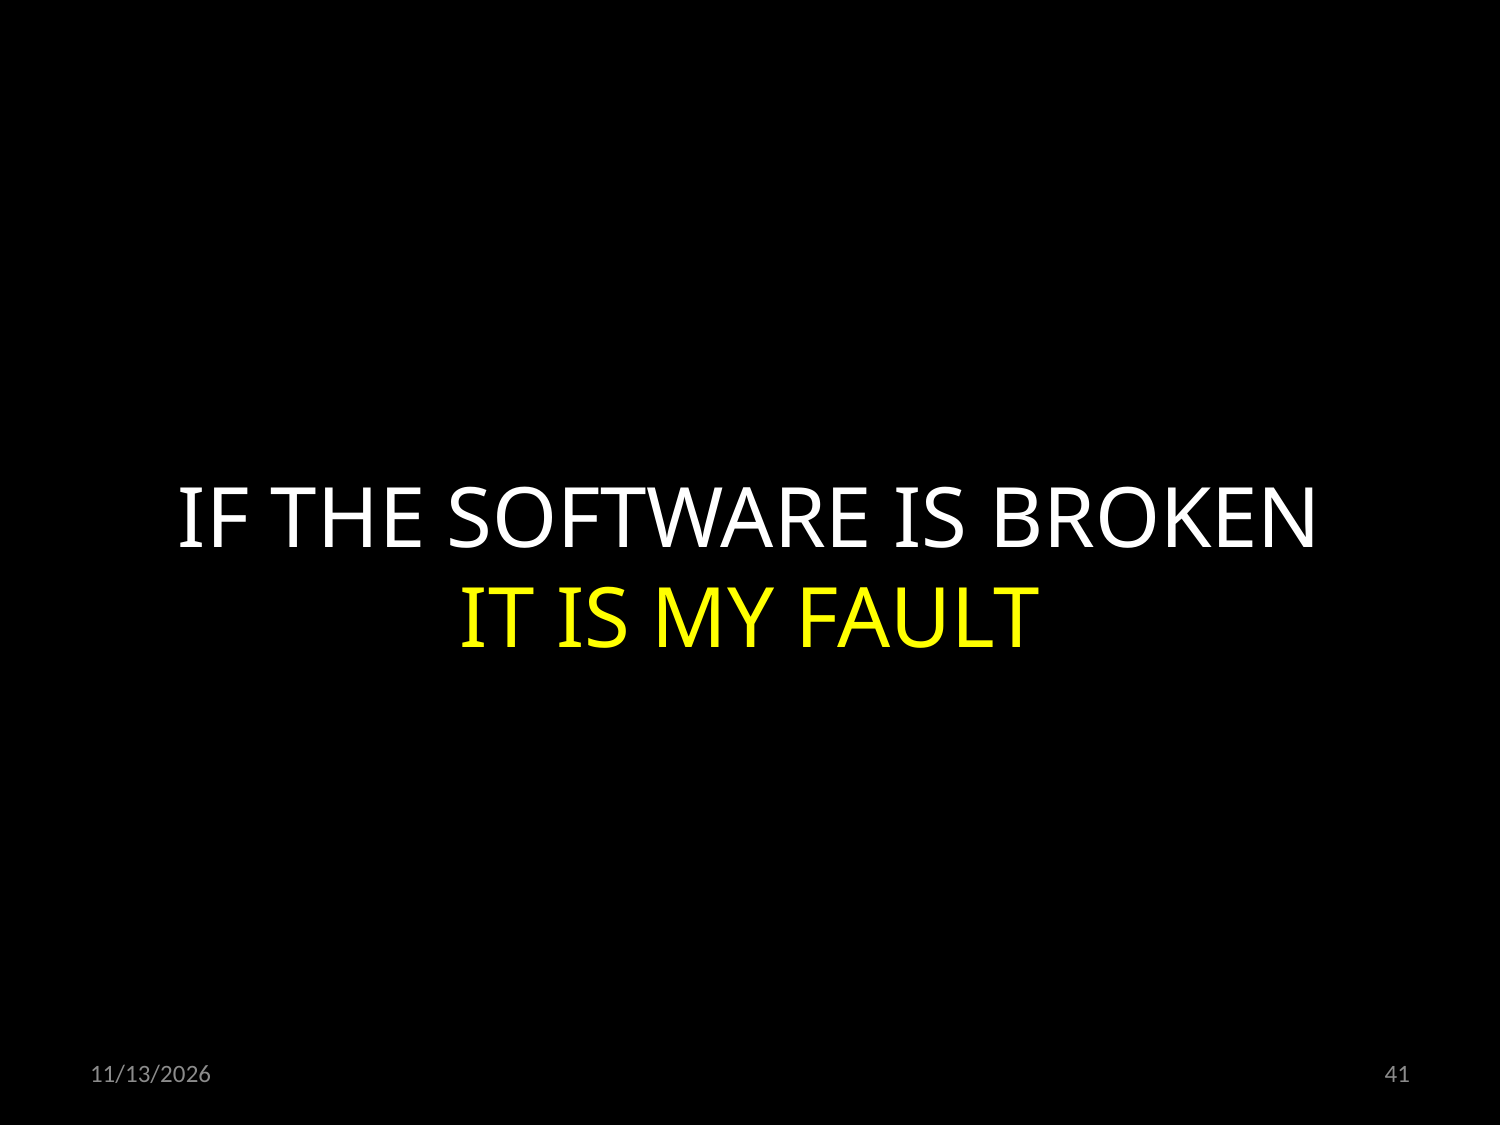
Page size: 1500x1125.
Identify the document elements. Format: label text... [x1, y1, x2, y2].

slide_number 41 [1074, 1042, 1425, 1103]
list IF THE SOFTWARE IS BROKEN IT IS MY FAULT [0, 457, 1500, 559]
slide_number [75, 1042, 425, 1103]
